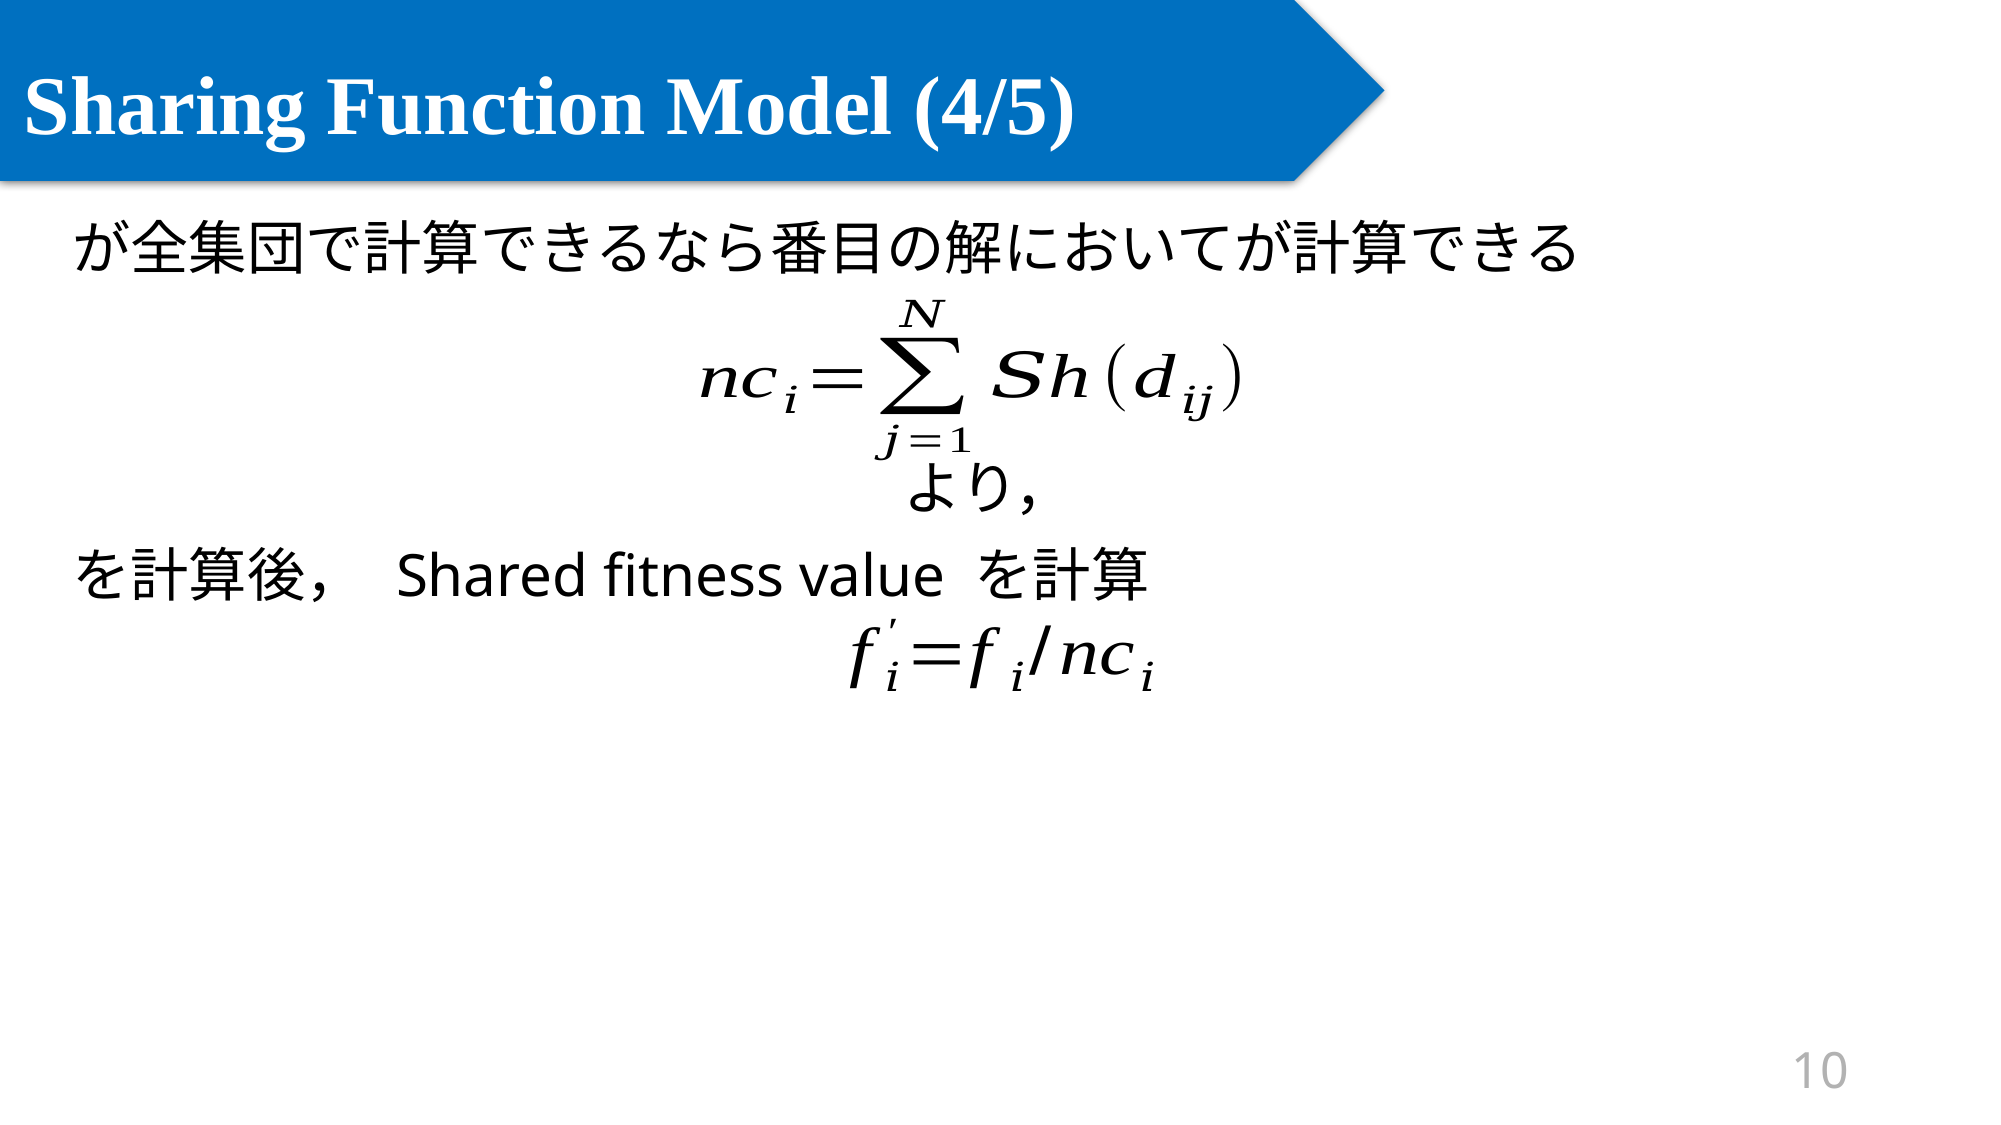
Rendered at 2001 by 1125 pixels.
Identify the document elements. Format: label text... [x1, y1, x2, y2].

slide_number 10 [1413, 1042, 1864, 1103]
title Sharing Function Model (4/5) [8, 10, 2000, 192]
